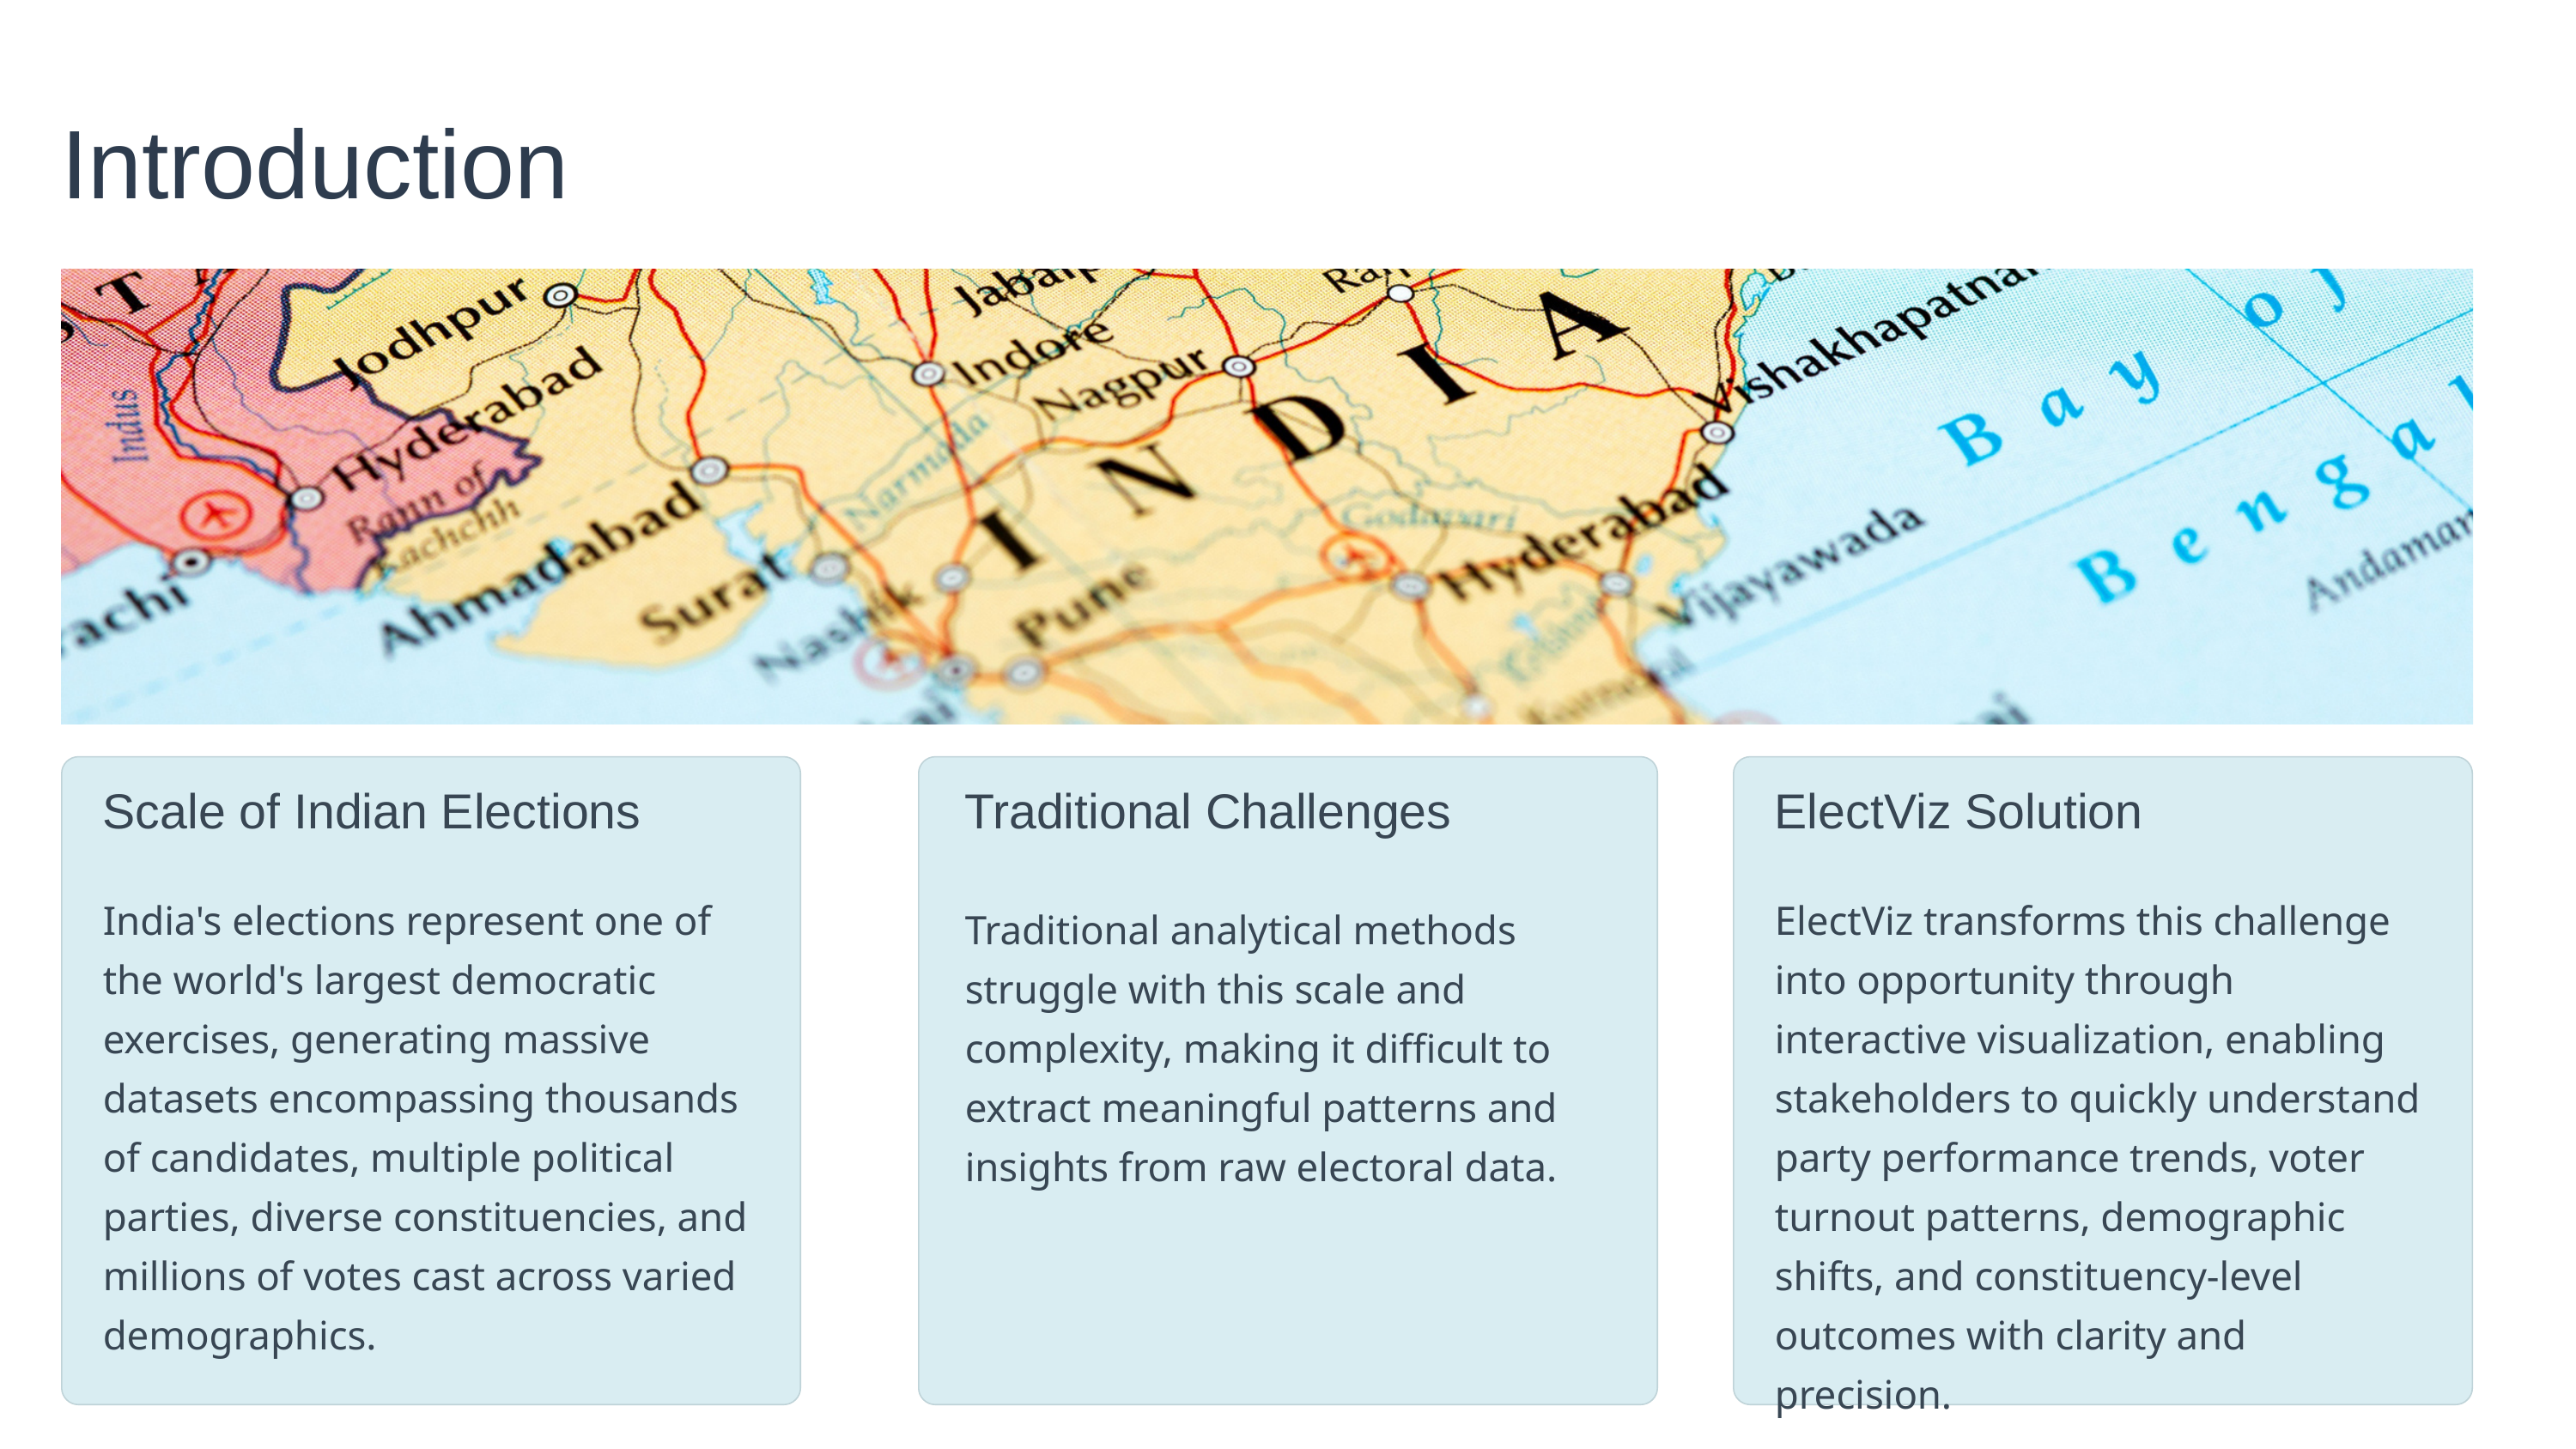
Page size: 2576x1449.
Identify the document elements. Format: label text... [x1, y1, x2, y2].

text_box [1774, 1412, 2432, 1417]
text_box [61, 269, 2474, 724]
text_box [1732, 755, 2474, 1406]
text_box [60, 755, 802, 1406]
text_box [917, 755, 1659, 1406]
text_box Introduction [61, 97, 2512, 219]
